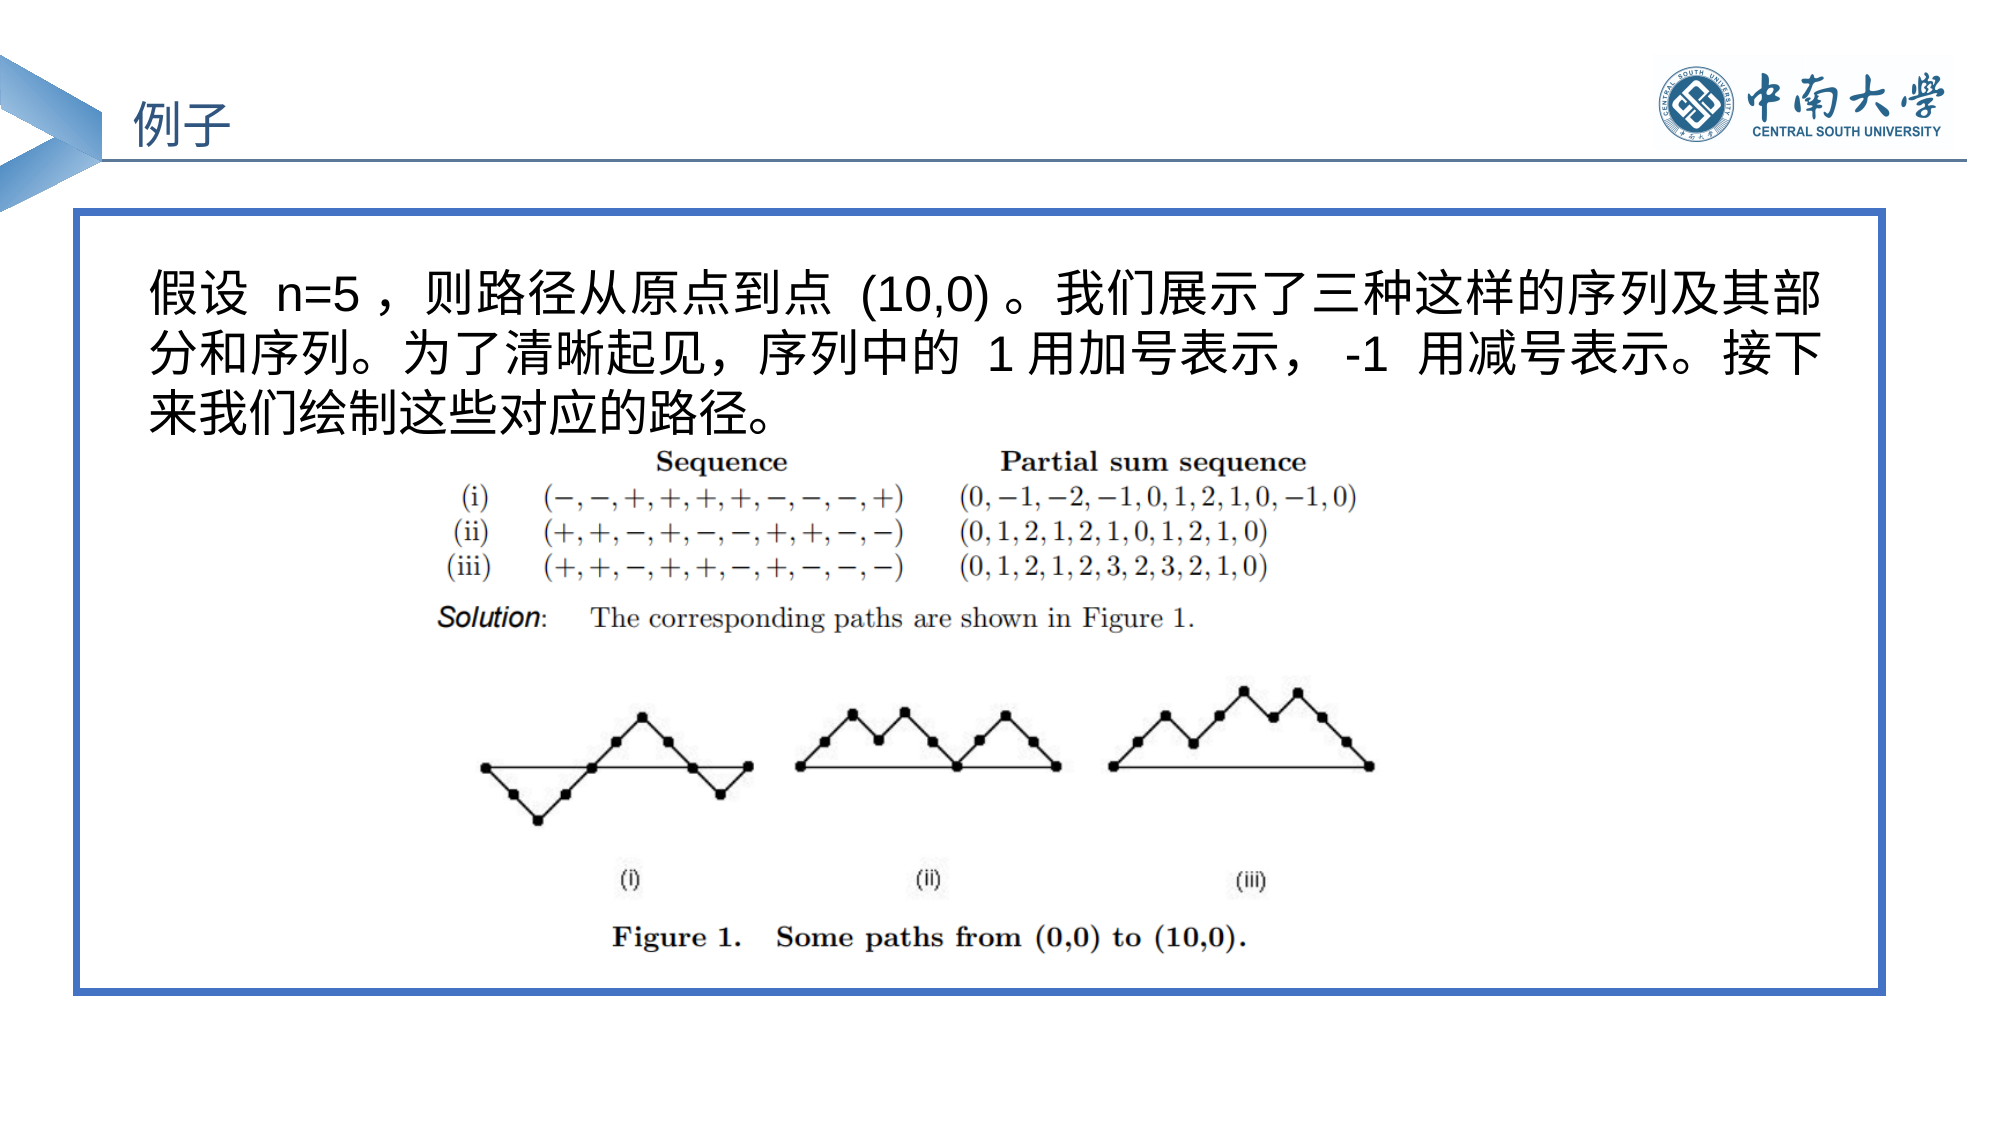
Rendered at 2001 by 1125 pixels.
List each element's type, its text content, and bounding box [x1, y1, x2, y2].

text_box 假设 n=5，则路径从原点到点 (10,0)。我们展示了三种这样的序列及其部分和序列。为了清晰起见，序列中的 1用加号表示，-1 用减号表示。接下来我们绘制这些对应的路径。 [133, 253, 1838, 482]
picture [1653, 55, 1953, 150]
picture [420, 450, 1385, 966]
text_box [76, 211, 1883, 993]
text_box 例子 [118, 85, 1118, 160]
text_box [0, 55, 102, 212]
